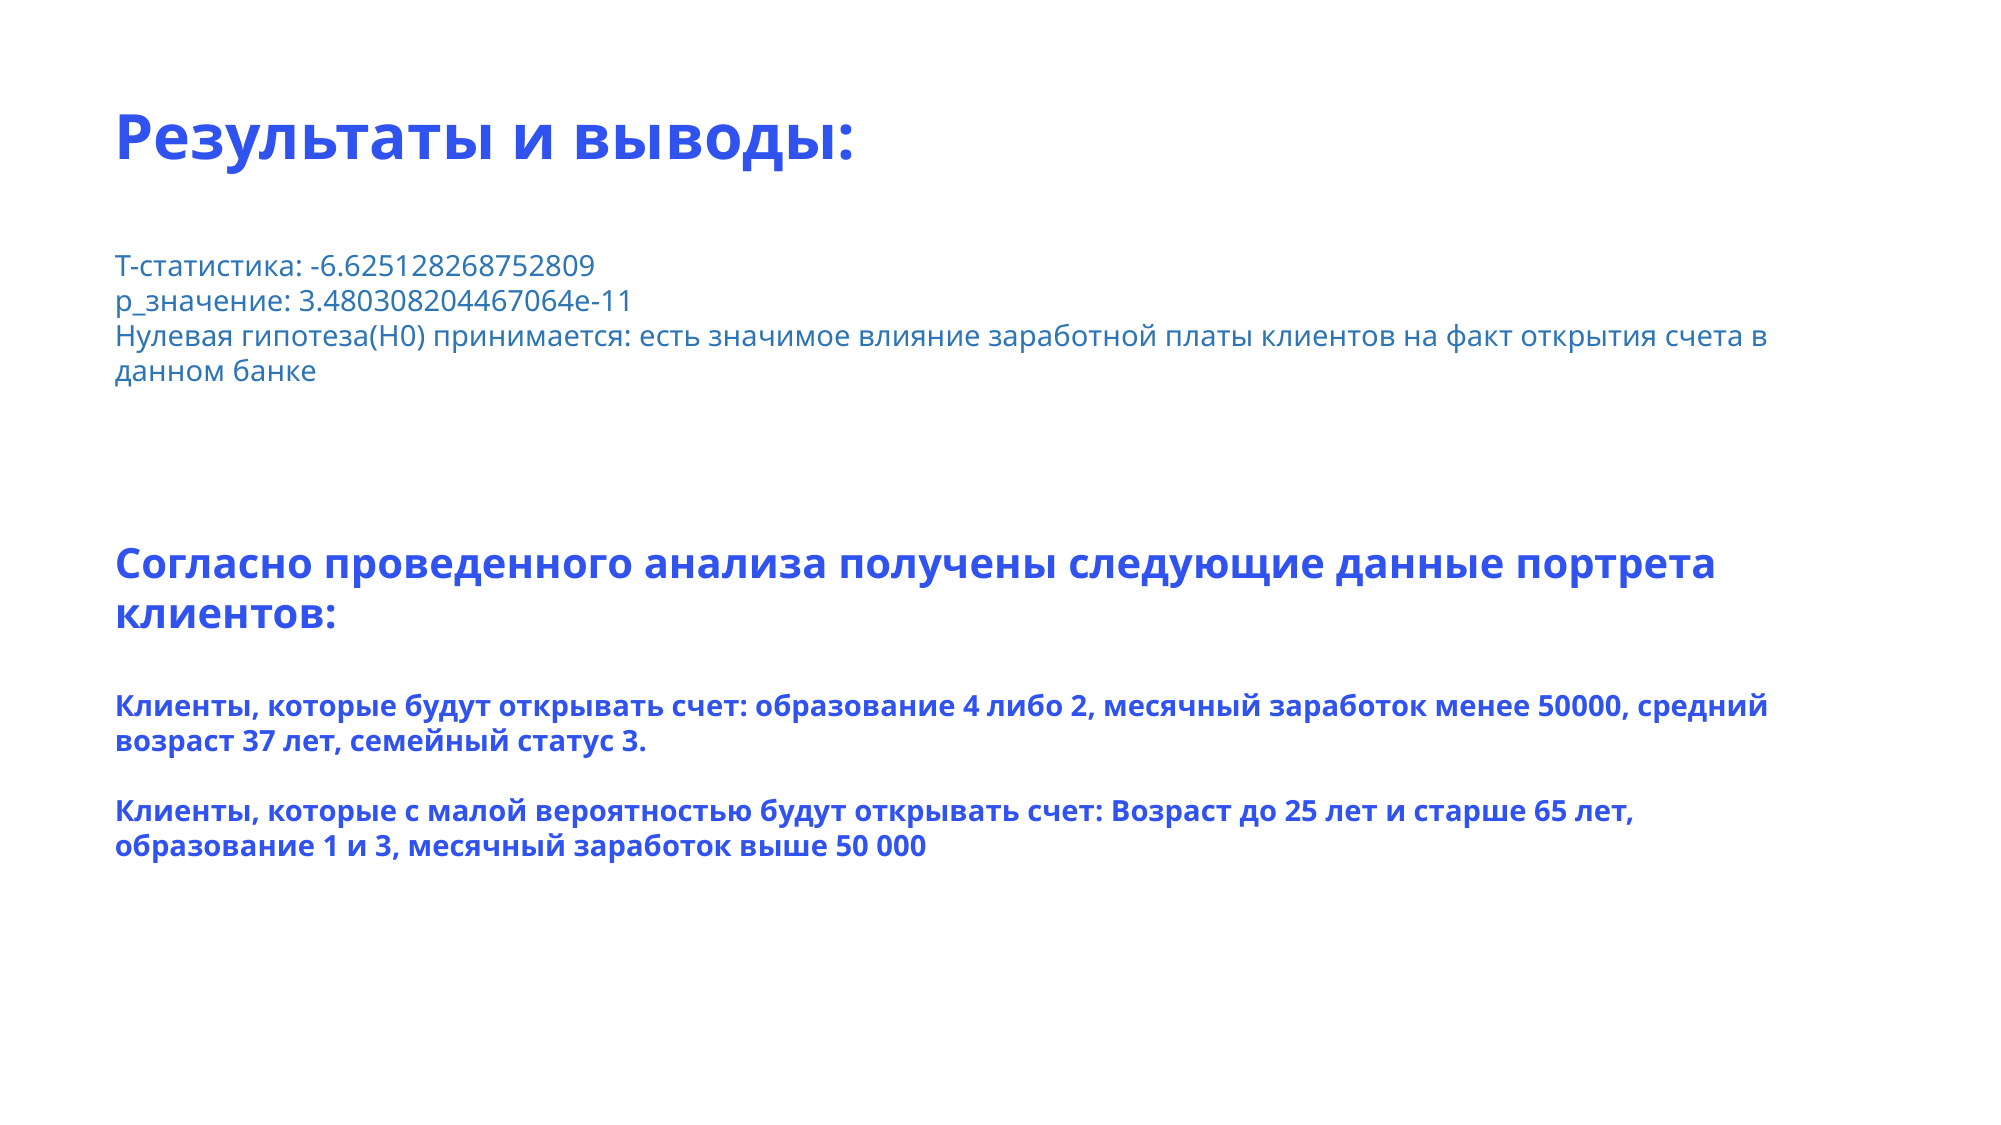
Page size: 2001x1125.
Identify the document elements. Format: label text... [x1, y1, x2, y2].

text_box Результаты и выводы: Т-статистика: -6.625128268752809 p_значение: 3.480308204467064e-11 Нулевая гипотеза(Н0) принимается: есть значимое влияние заработной платы клиентов на факт открытия счета в данном банке Согласно проведенного анализа получены следующие данные портрета клиентов: Клиенты, которые будут открывать счет: образование 4 либо 2, месячный заработок менее 50000, средний возраст 37 лет, семейный статус 3. Клиенты, которые с малой вероятностью будут открывать счет: Возраст до 25 лет и старше 65 лет, образование 1 и 3, месячный заработок выше 50 000 [99, 89, 1802, 175]
text_box [99, 340, 1538, 785]
